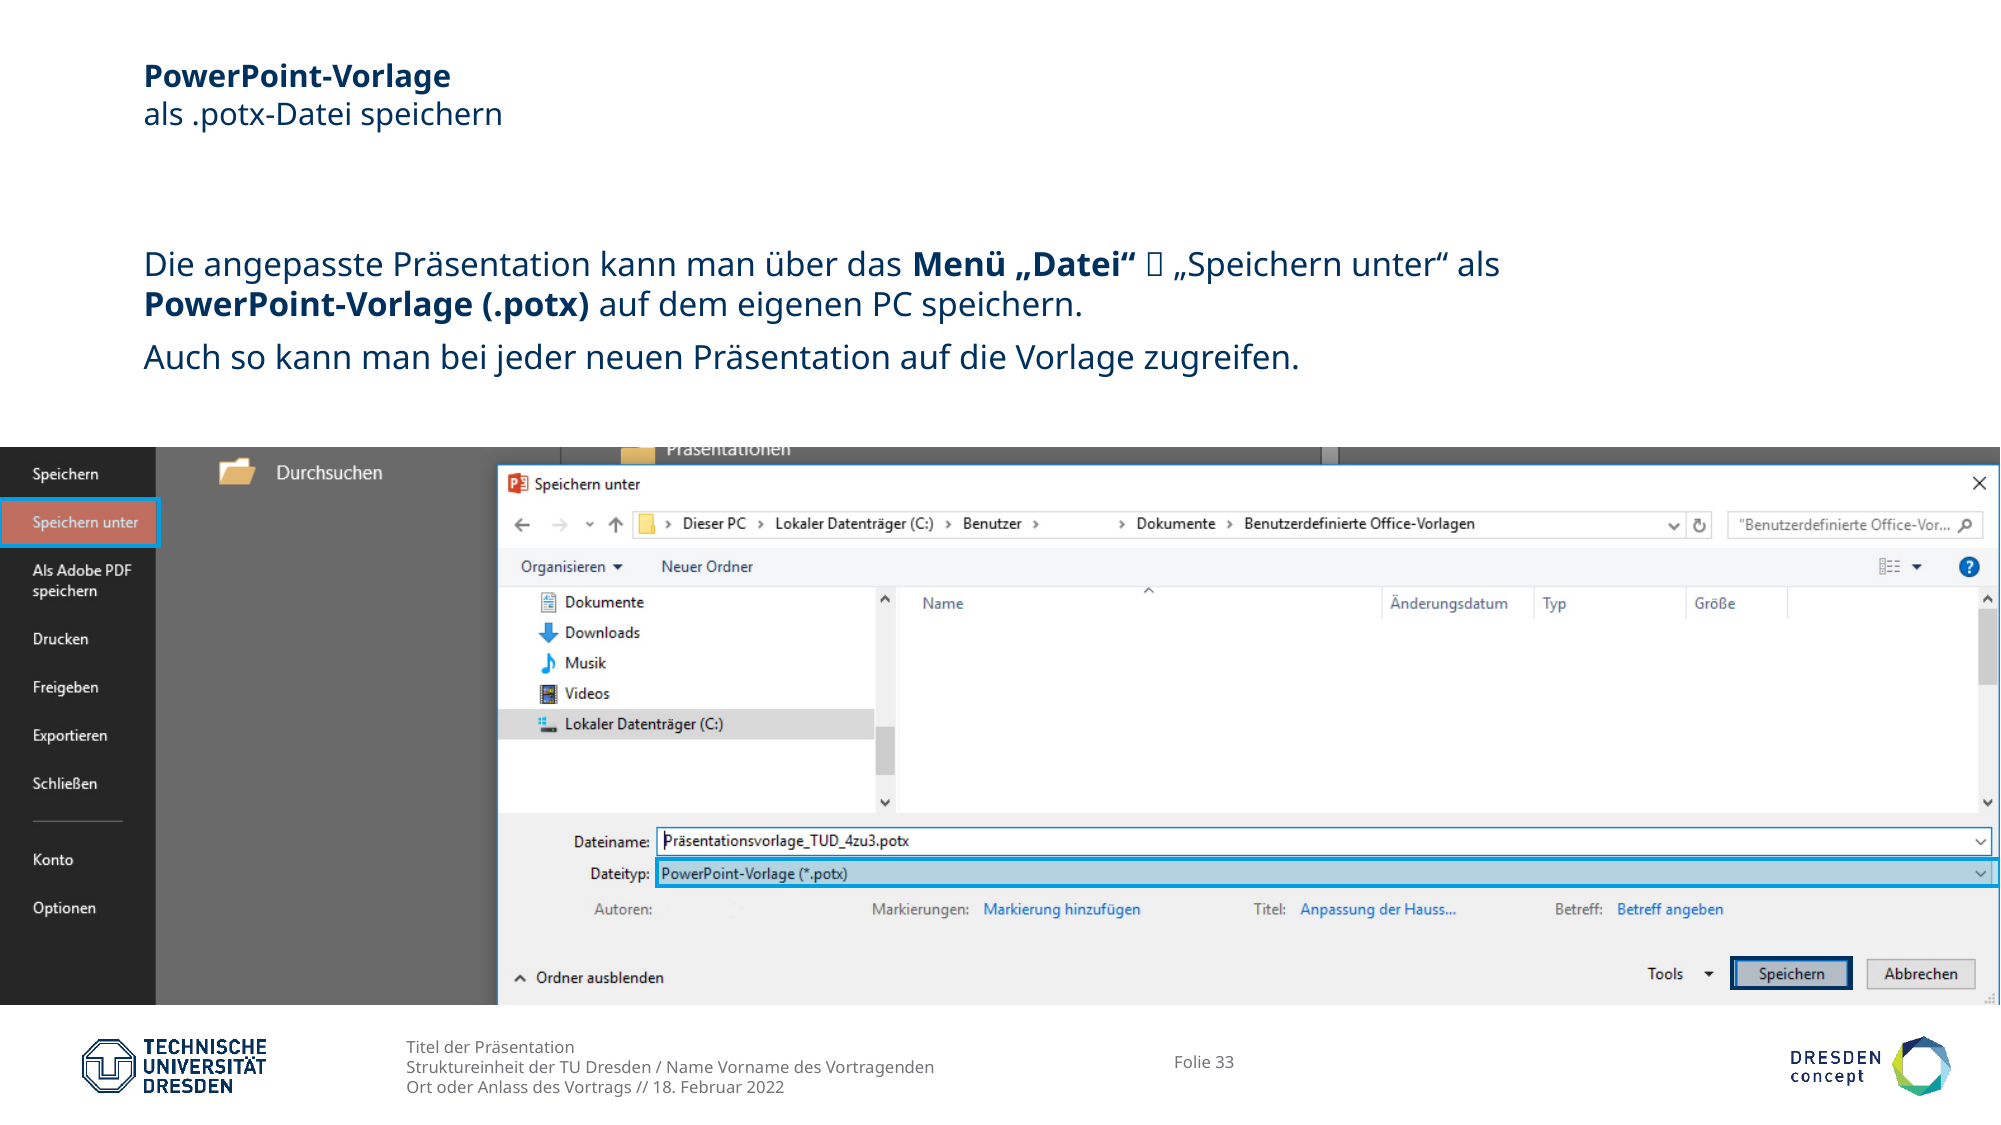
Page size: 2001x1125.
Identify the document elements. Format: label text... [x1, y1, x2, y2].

picture [1791, 1036, 1951, 1096]
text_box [0, 446, 2000, 1006]
list Die angepasste Präsentation kann man über das Menü „Datei“  „Speichern unter“ als PowerPoint-Vorlage (.potx) auf dem eigenen PC speichern. Auch so kann man bei jeder neuen Präsentation auf die Vorlage zugreifen. [143, 243, 1880, 445]
picture [82, 1039, 266, 1093]
title PowerPoint-Vorlage als .potx-Datei speichern [143, 56, 1880, 169]
